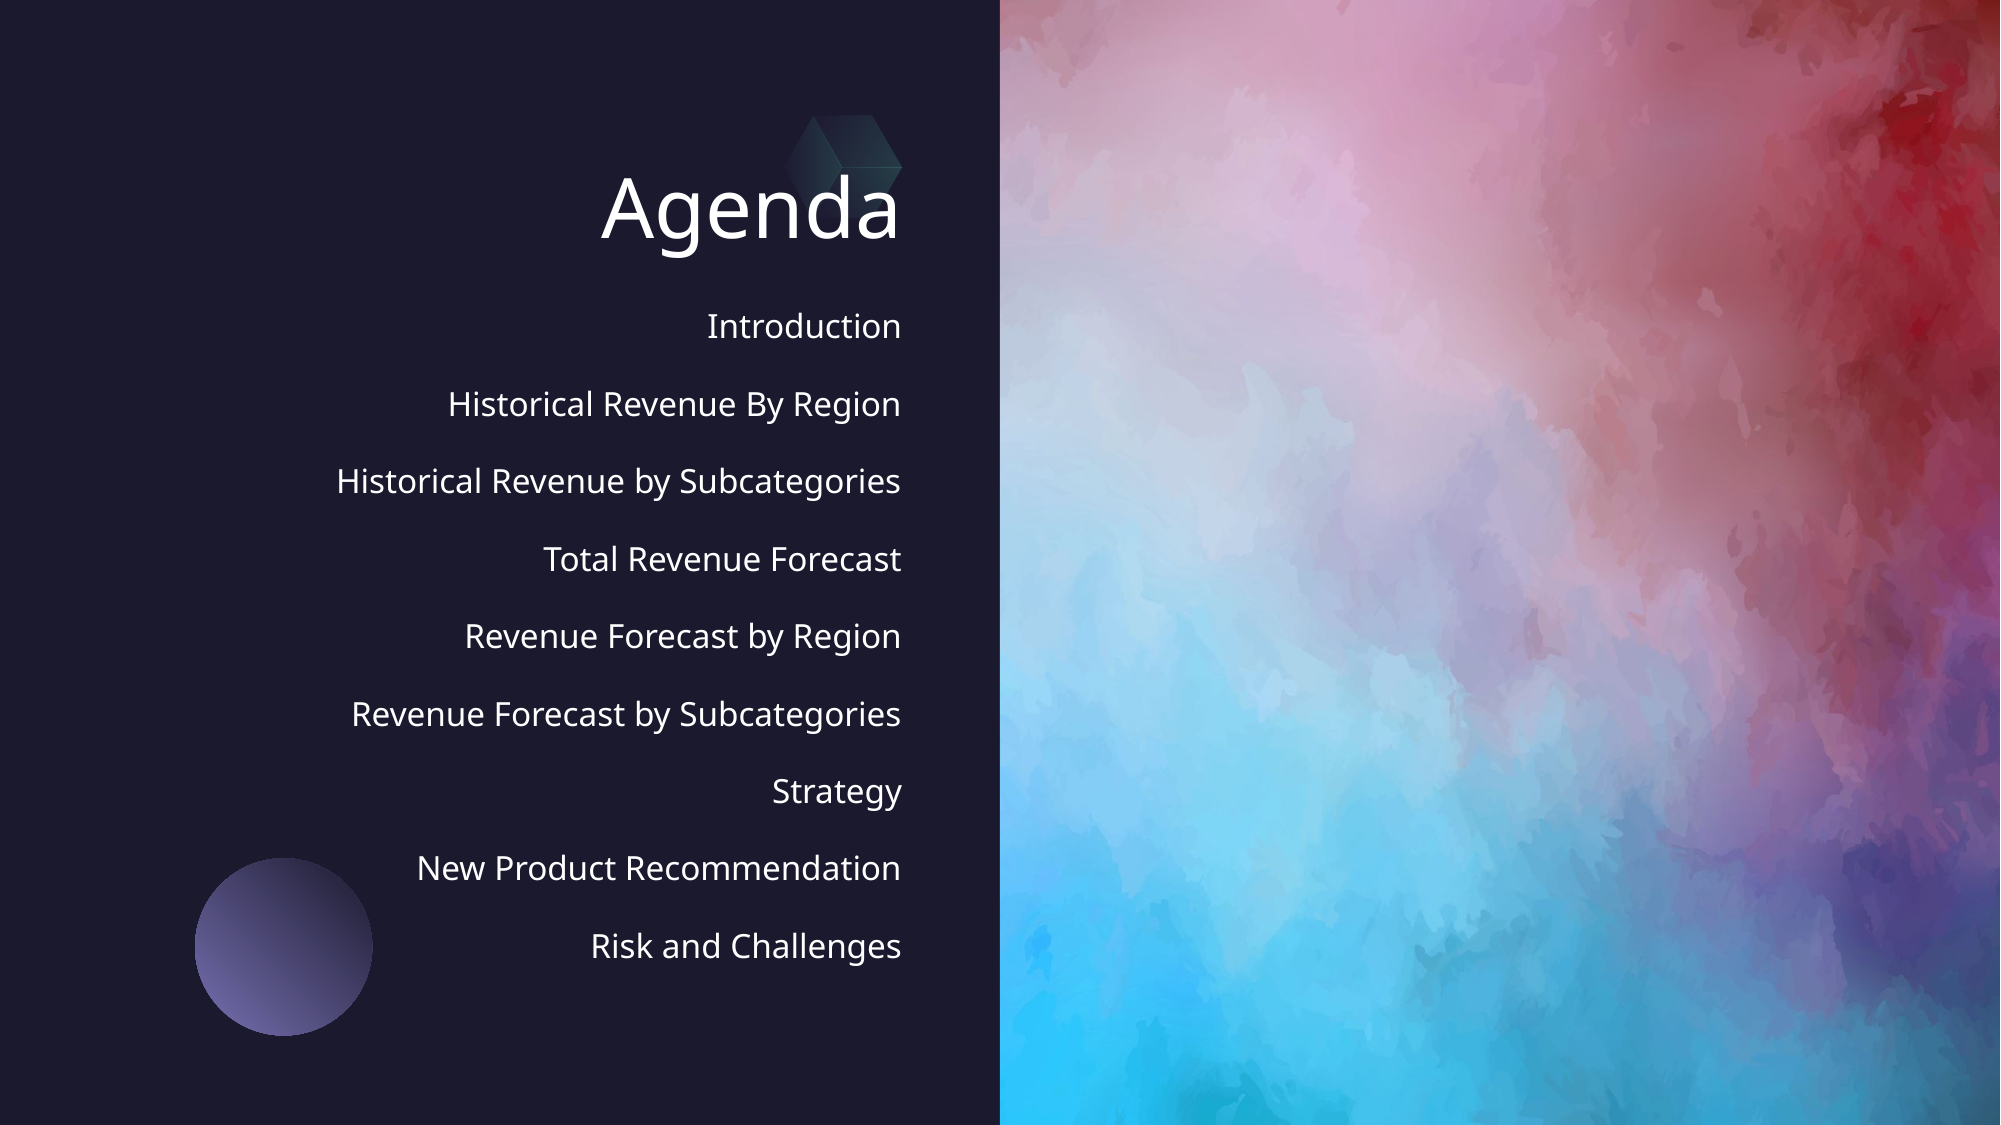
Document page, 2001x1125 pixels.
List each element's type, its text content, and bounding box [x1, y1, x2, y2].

list Introduction Historical Revenue By Region Historical Revenue by Subcategories Total Revenue Forecast Revenue Forecast by Region Revenue Forecast by Subcategories Strategy New Product Recommendation Risk and Challenges [96, 305, 903, 1029]
title Agenda [97, 32, 903, 257]
picture [999, 0, 2000, 1125]
